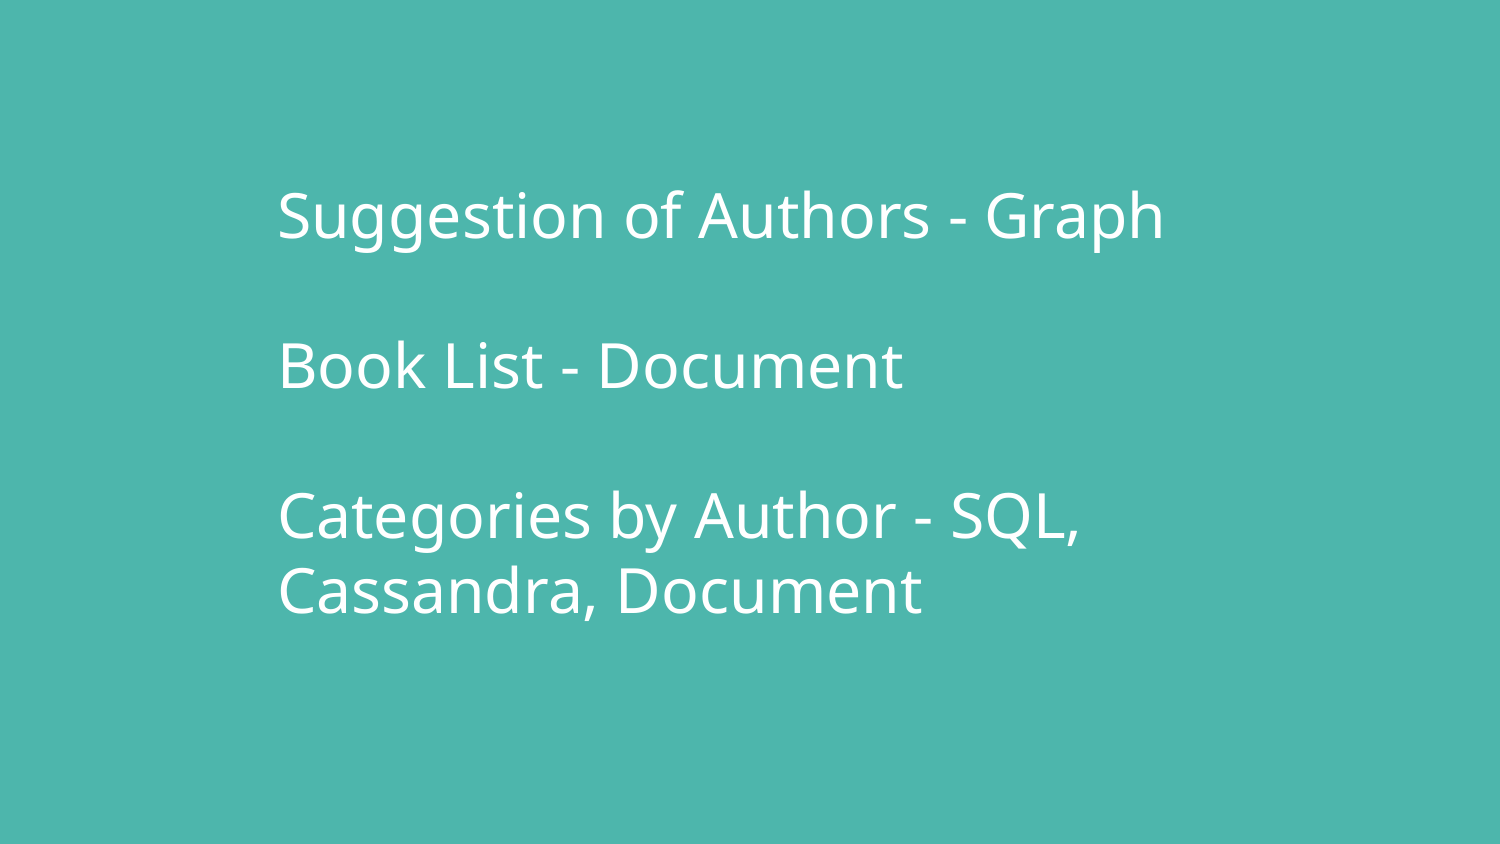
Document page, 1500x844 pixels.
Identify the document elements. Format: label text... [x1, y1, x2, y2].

text_box Suggestion of Authors - Graph Book List - Document Categories by Author - SQL, Cassandra, Document [262, 160, 1238, 683]
